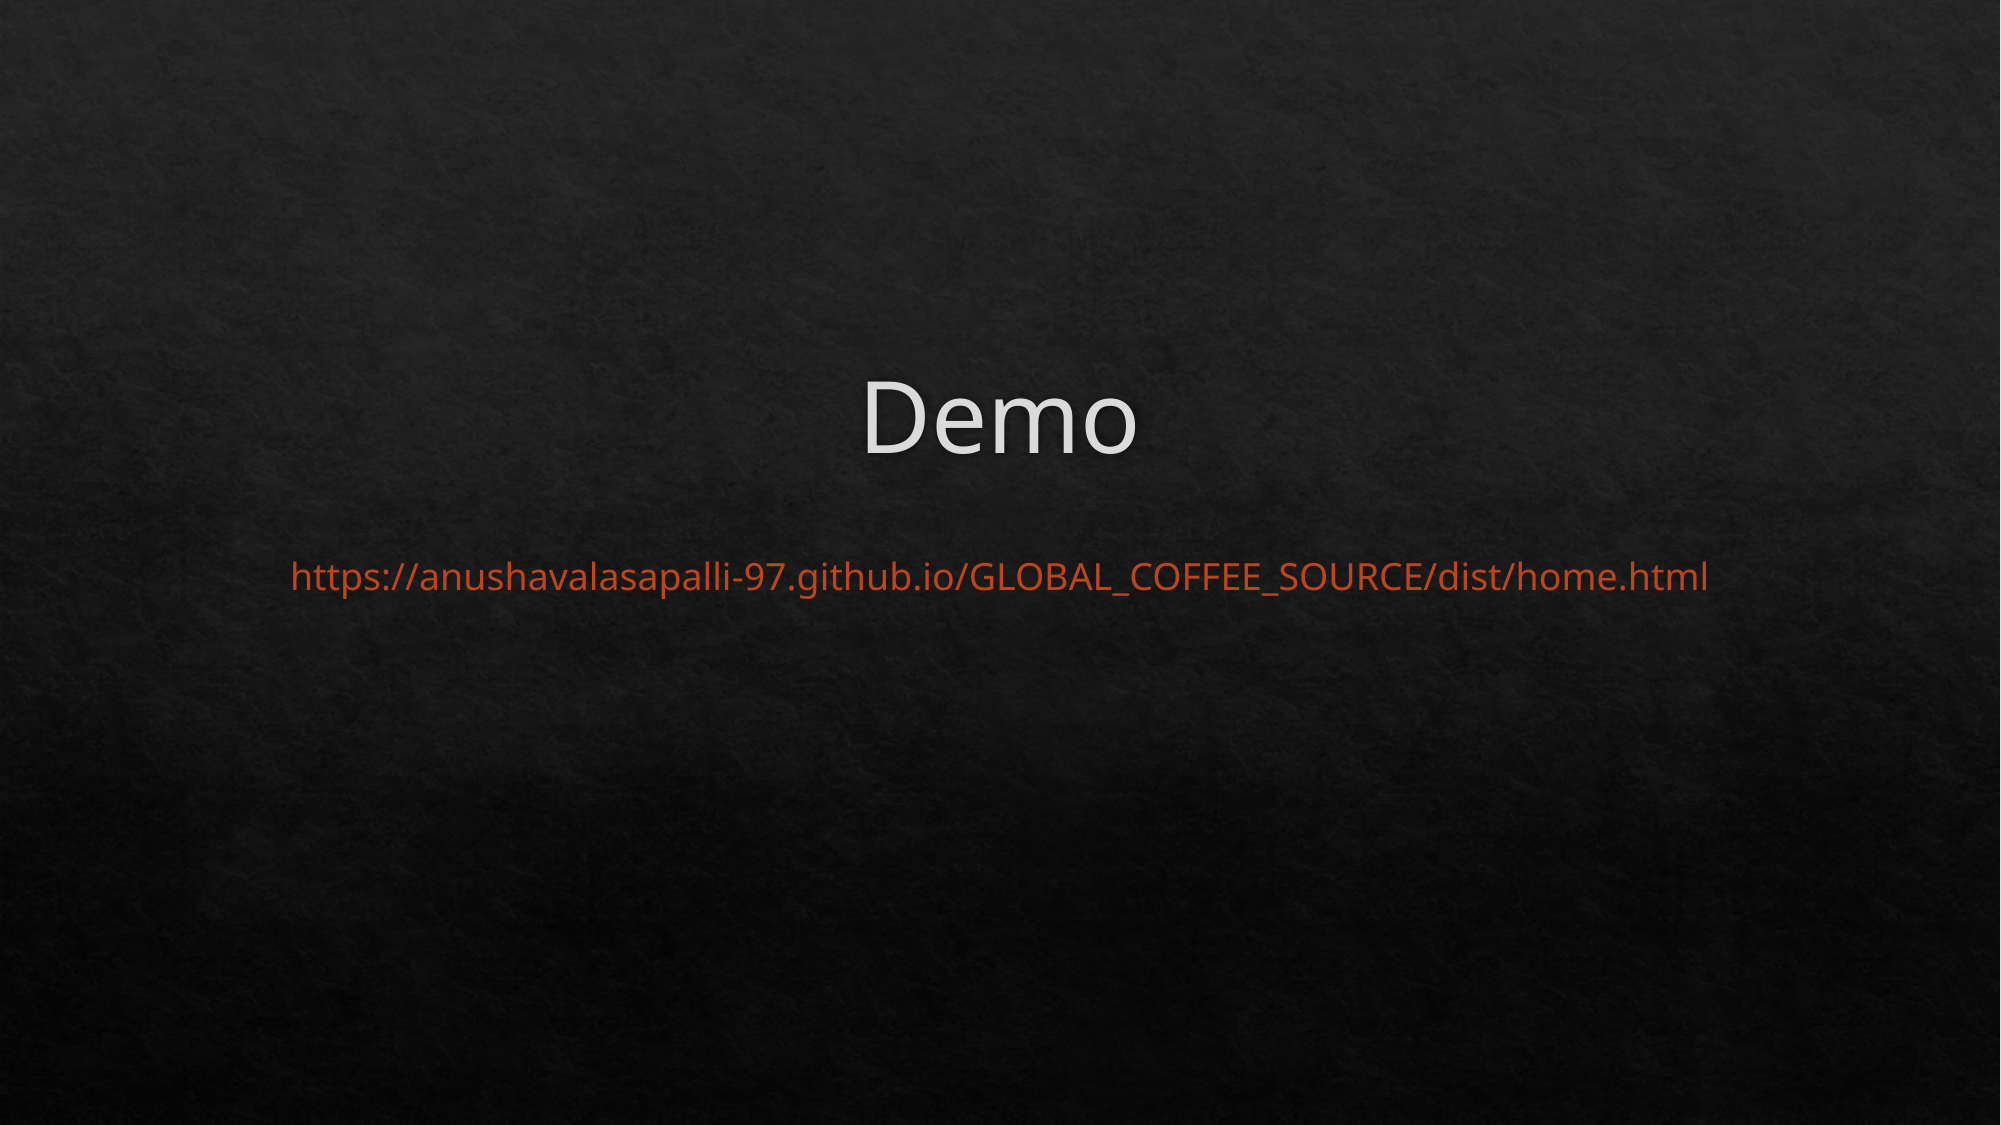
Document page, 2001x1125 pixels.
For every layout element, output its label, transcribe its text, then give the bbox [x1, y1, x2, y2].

title Demo [80, 291, 1919, 481]
text_box https://anushavalasapalli-97.github.io/GLOBAL_COFFEE_SOURCE/dist/home.html [156, 545, 1844, 657]
